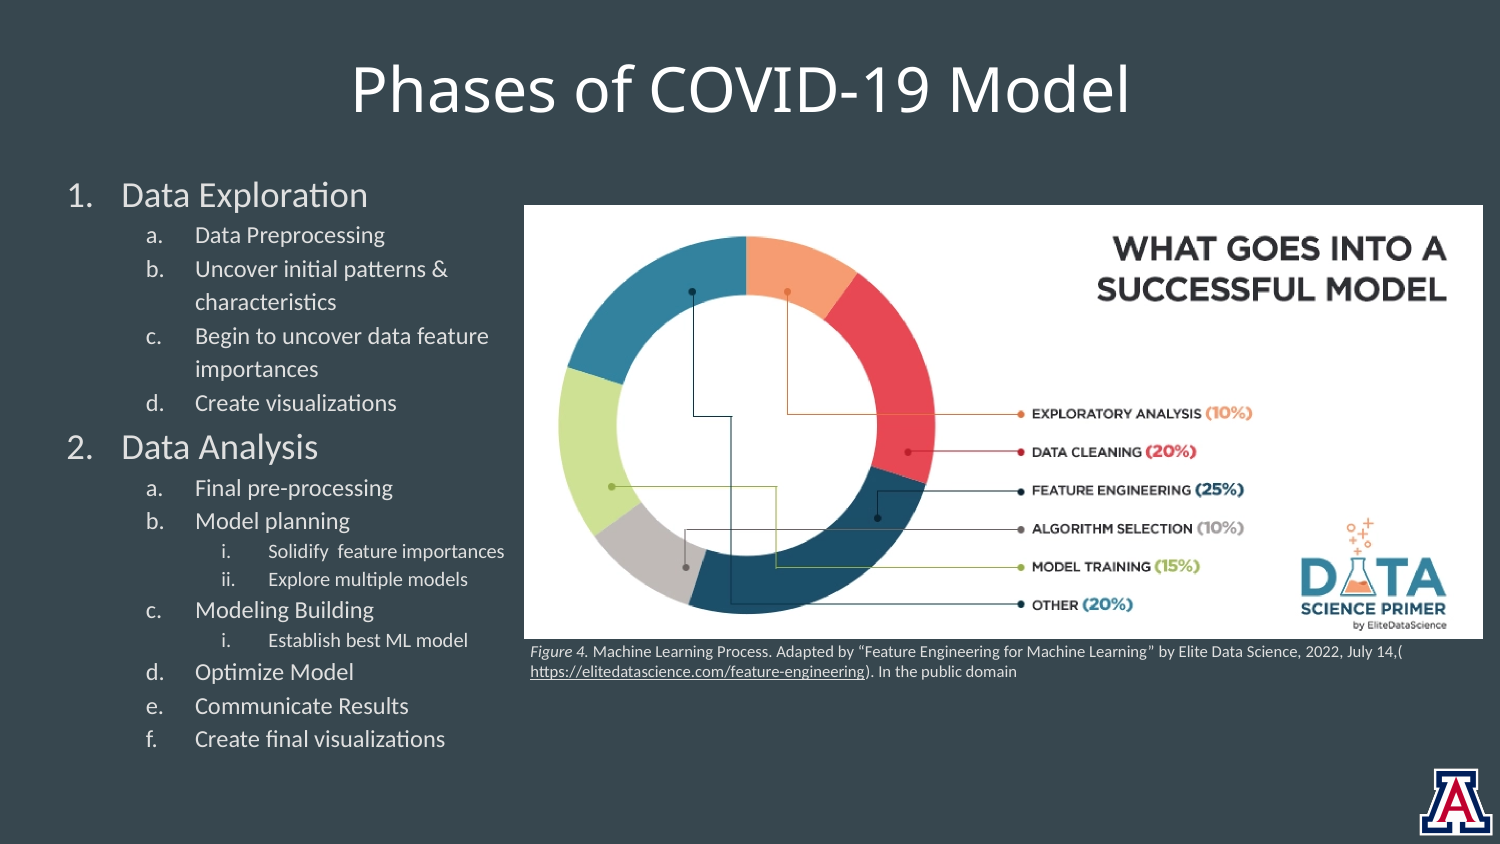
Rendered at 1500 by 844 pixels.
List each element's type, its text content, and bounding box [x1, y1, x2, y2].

list Data Exploration Data Preprocessing Uncover initial patterns & characteristics Begin to uncover data feature importances Create visualizations Data Analysis Final pre-processing Model planning Solidify feature importances Explore multiple models Modeling Building Establish best ML model Optimize Model Communicate Results Create final visualizations [32, 148, 525, 801]
text_box Figure 4. Machine Learning Process. Adapted by “Feature Engineering for Machine Learning” by Elite Data Science, 2022, July 14,( https://elitedatascience.com/feature-engineering). In the public domain [515, 626, 1472, 697]
picture [524, 205, 1484, 639]
picture [1419, 768, 1493, 836]
title Phases of COVID-19 Model [51, 35, 1449, 130]
